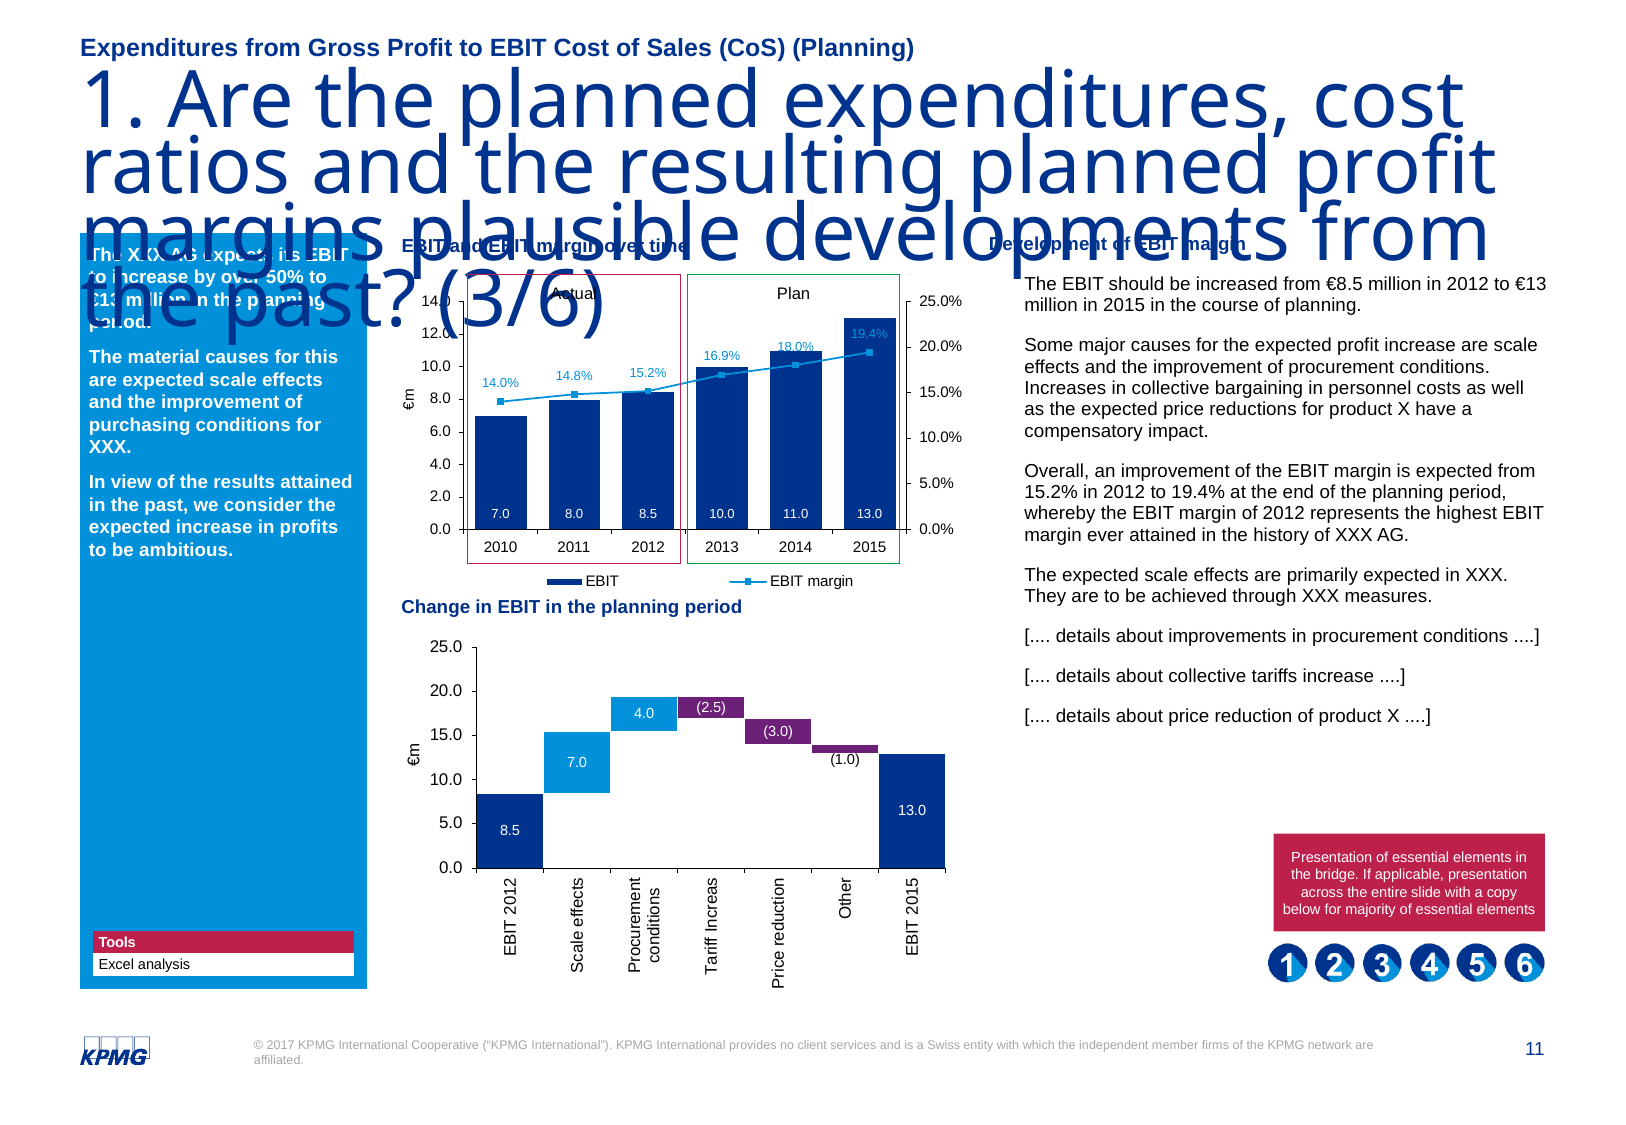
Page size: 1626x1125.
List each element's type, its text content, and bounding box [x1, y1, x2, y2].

list Expenditures from Gross Profit to EBIT Cost of Sales (CoS) (Planning) [80, 33, 1490, 62]
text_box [467, 274, 900, 564]
title 1. Are the planned expenditures, cost ratios and the resulting planned profit margins plausible developments from the past? (3/6) [80, 74, 1544, 193]
text_box Presentation of essential elements in the bridge. If applicable, presentation across the entire slide with a copy below for majority of essential elements [1273, 833, 1545, 932]
list Development of EBIT margin The EBIT should be increased from €8.5 million in 2012 to €13 million in 2015 in the course of planning. Some major causes for the expected profit increase are scale effects and the improvement of procurement conditions. Increases in collective bargaining in personnel costs as well as the expected price reductions for product X have a compensatory impact. Overall, an improvement of the EBIT margin is expected from 15.2% in 2012 to 19.4% at the end of the planning period, whereby the EBIT margin of 2012 represents the highest EBIT margin ever attained in the history of XXX AG. The expected scale effects are primarily expected in XXX. They are to be achieved through XXX measures. [.... details about improvements in procurement conditions ....] [.... details about collective tariffs increase ....] [.... details about price reduction of product X ....] [988, 233, 1547, 989]
text_box EBIT and EBIT margin over time [401, 233, 959, 271]
table_cell Excel analysis [93, 955, 354, 976]
table_header Tools [93, 931, 354, 953]
list The XXX AG expects its EBIT to increase by over 50% to €13 million In the planning period. The material causes for this are expected scale effects and the improvement of purchasing conditions for XXX. In view of the results attained in the past, we consider the expected increase in profits to be ambitious. [80, 233, 367, 989]
picture [1259, 935, 1553, 1002]
picture [387, 289, 1006, 1067]
